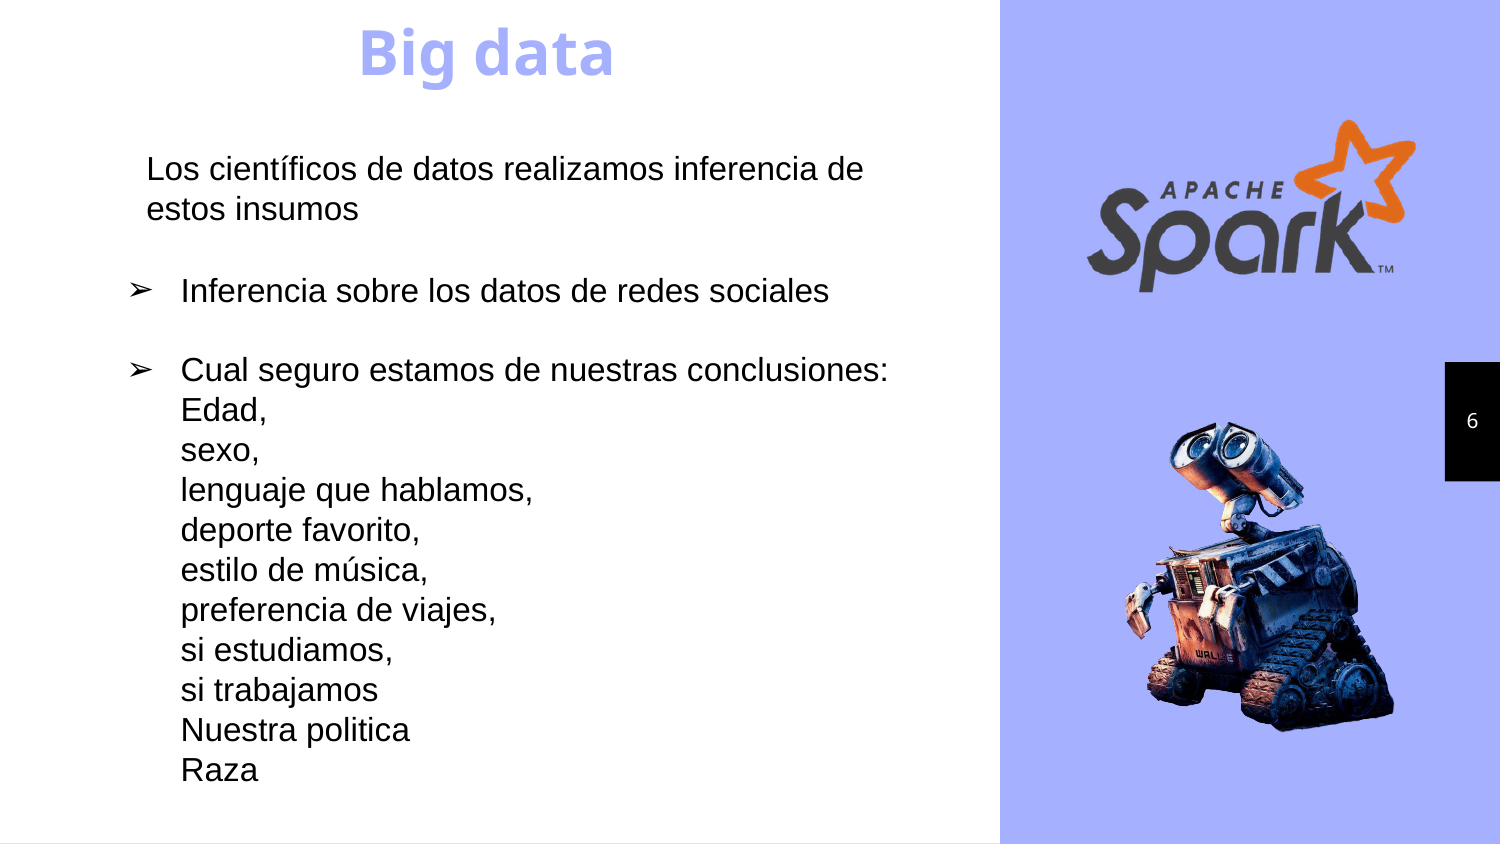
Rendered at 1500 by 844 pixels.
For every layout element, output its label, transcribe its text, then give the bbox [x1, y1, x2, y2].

text_box Inferencia sobre los datos de redes sociales Cual seguro estamos de nuestras conclusiones: Edad, sexo, lenguaje que hablamos, deporte favorito, estilo de música, preferencia de viajes, si estudiamos, si trabajamos Nuestra politica Raza [90, 253, 960, 818]
slide_number ‹#› [1444, 362, 1500, 482]
text_box Los científicos de datos realizamos inferencia de estos insumos [131, 131, 966, 246]
picture [1096, 399, 1406, 744]
picture [1085, 118, 1417, 295]
title Big data [65, 21, 909, 103]
